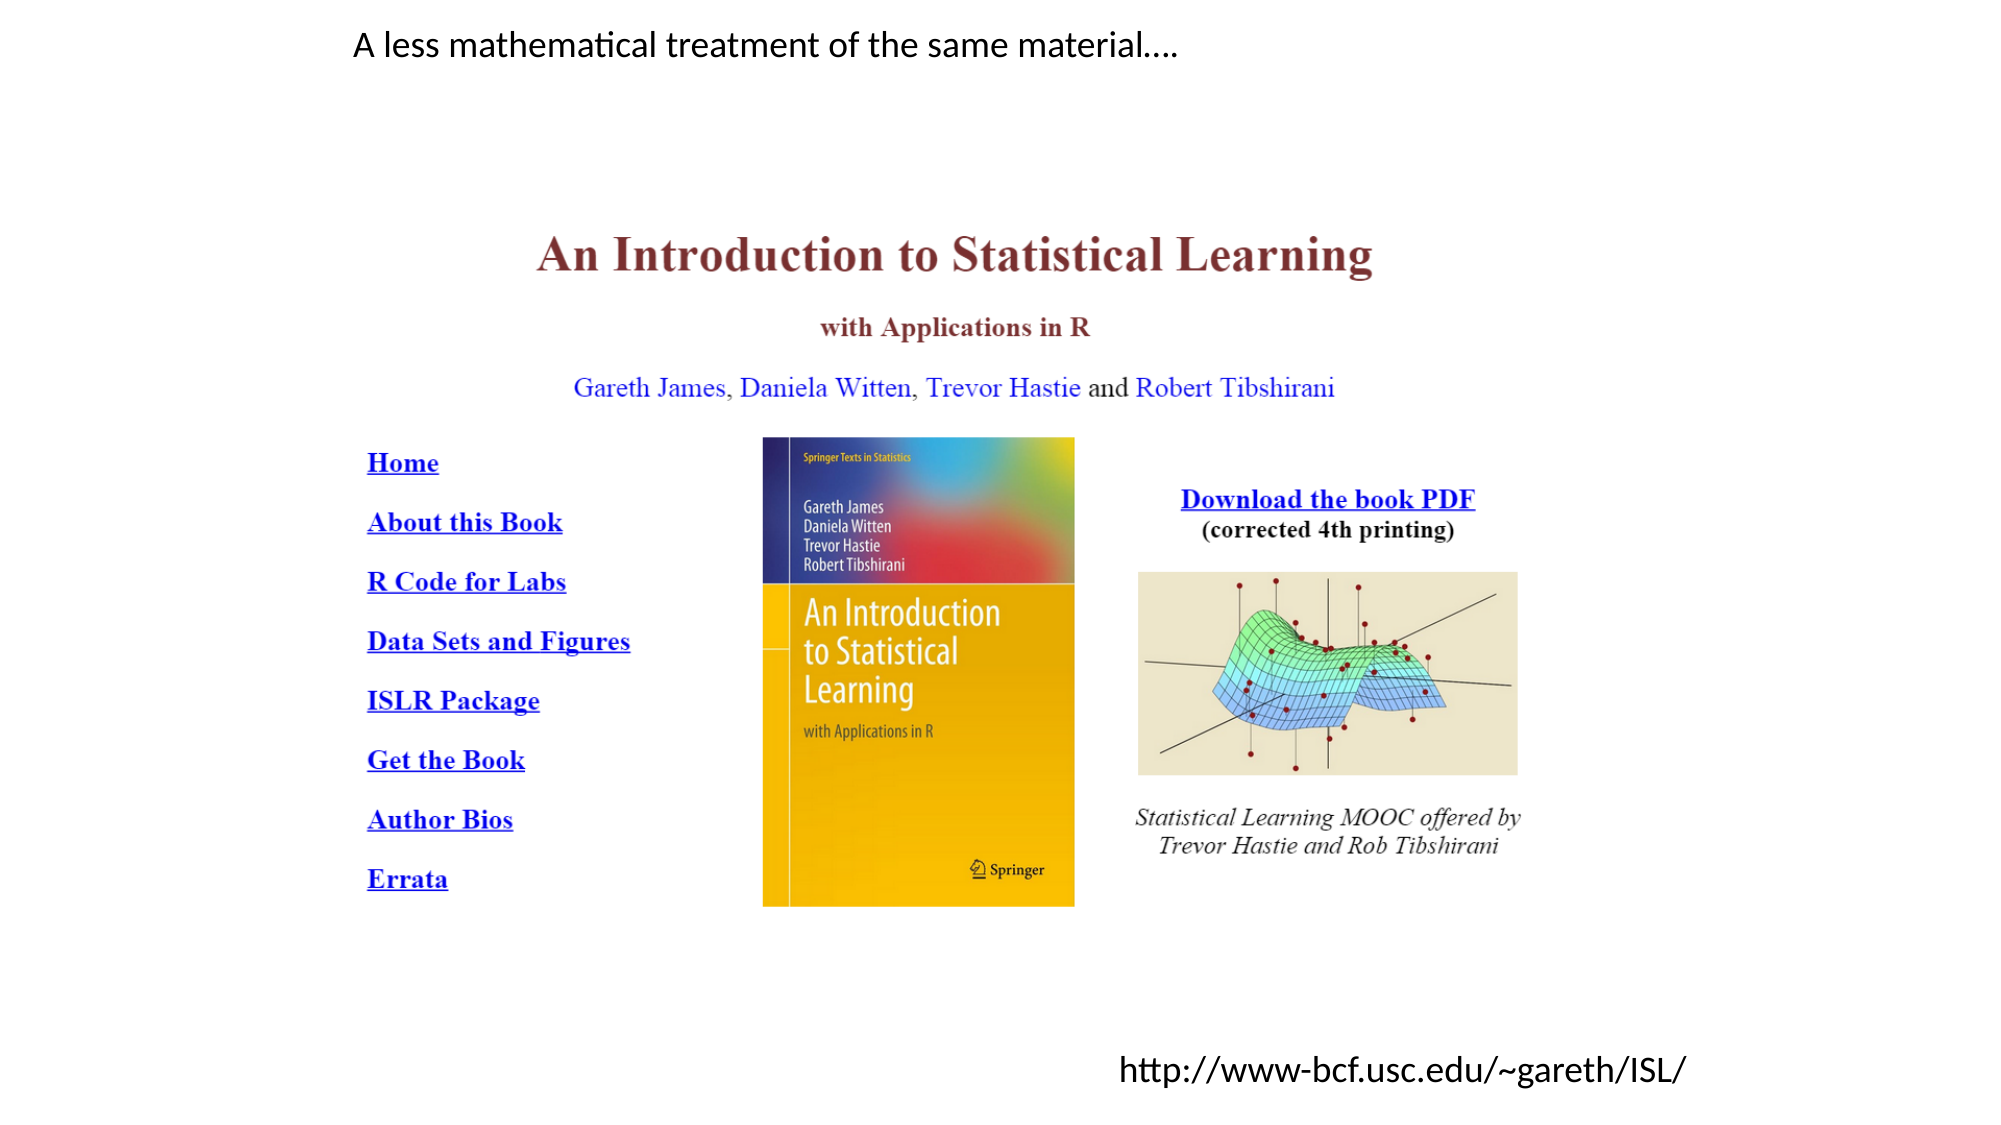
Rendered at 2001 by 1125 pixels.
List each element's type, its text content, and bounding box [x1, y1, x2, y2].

text_box http://www-bcf.usc.edu/~gareth/ISL/ [1104, 1037, 1703, 1098]
text_box A less mathematical treatment of the same material…. [338, 12, 1196, 73]
picture [352, 211, 1648, 913]
